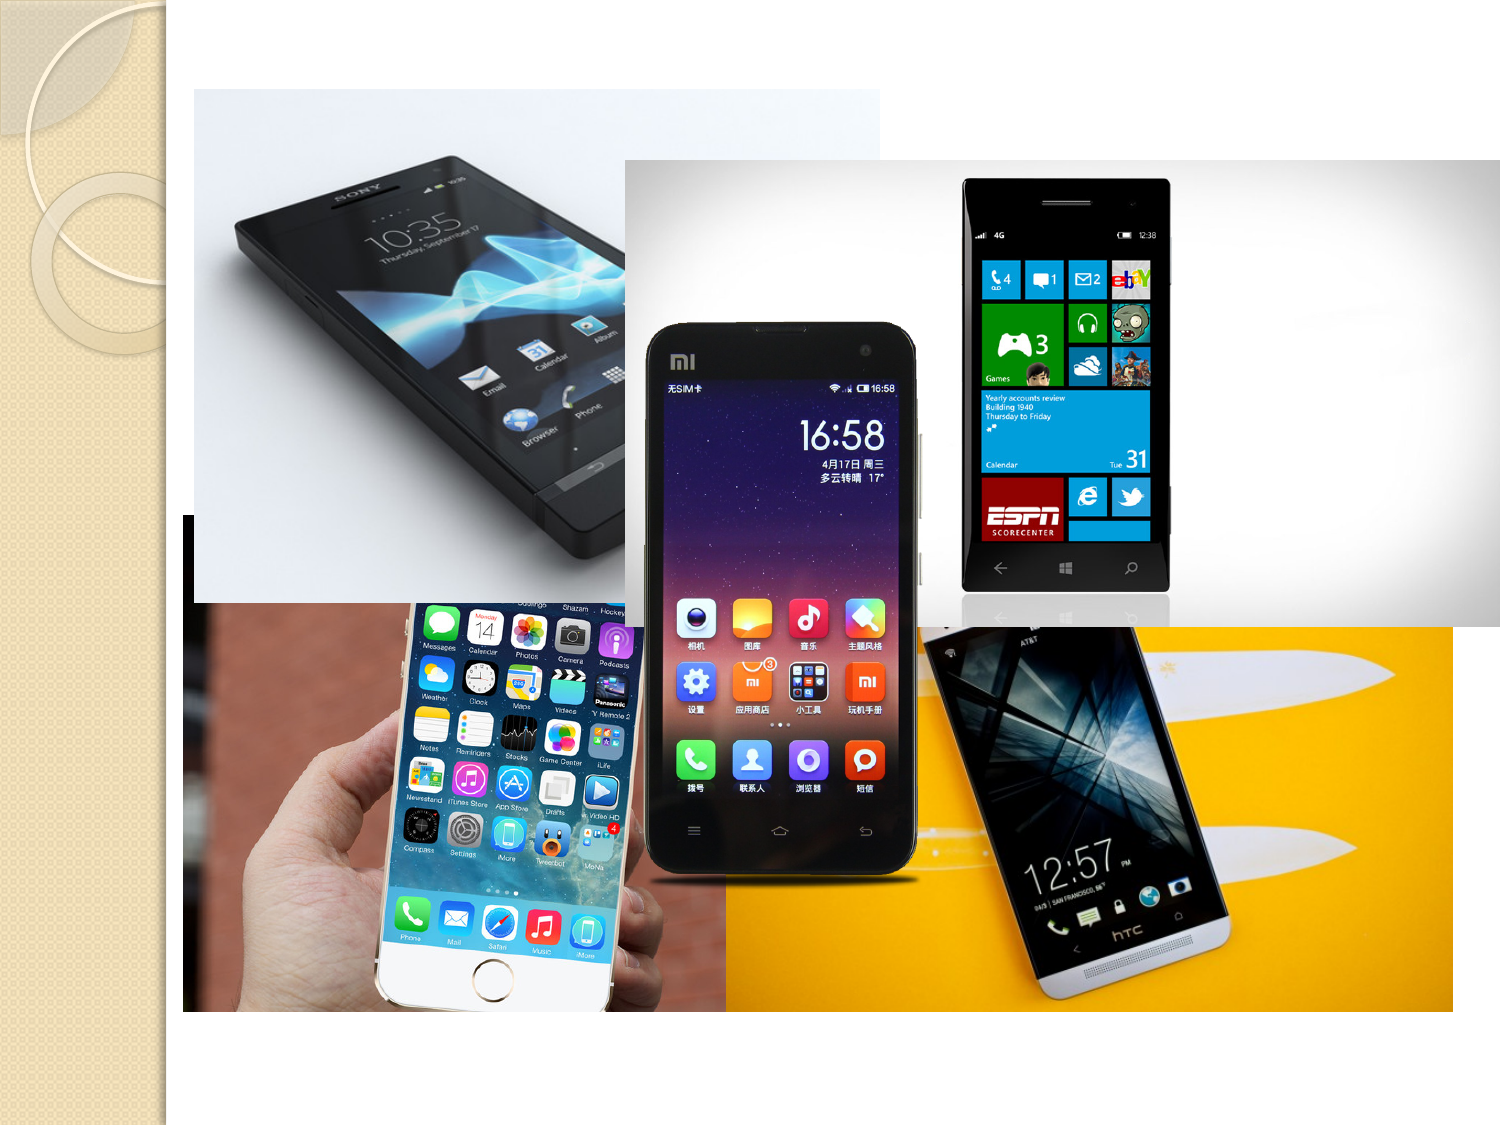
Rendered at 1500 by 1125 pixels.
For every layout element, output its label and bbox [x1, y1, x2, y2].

picture [182, 89, 1500, 1012]
